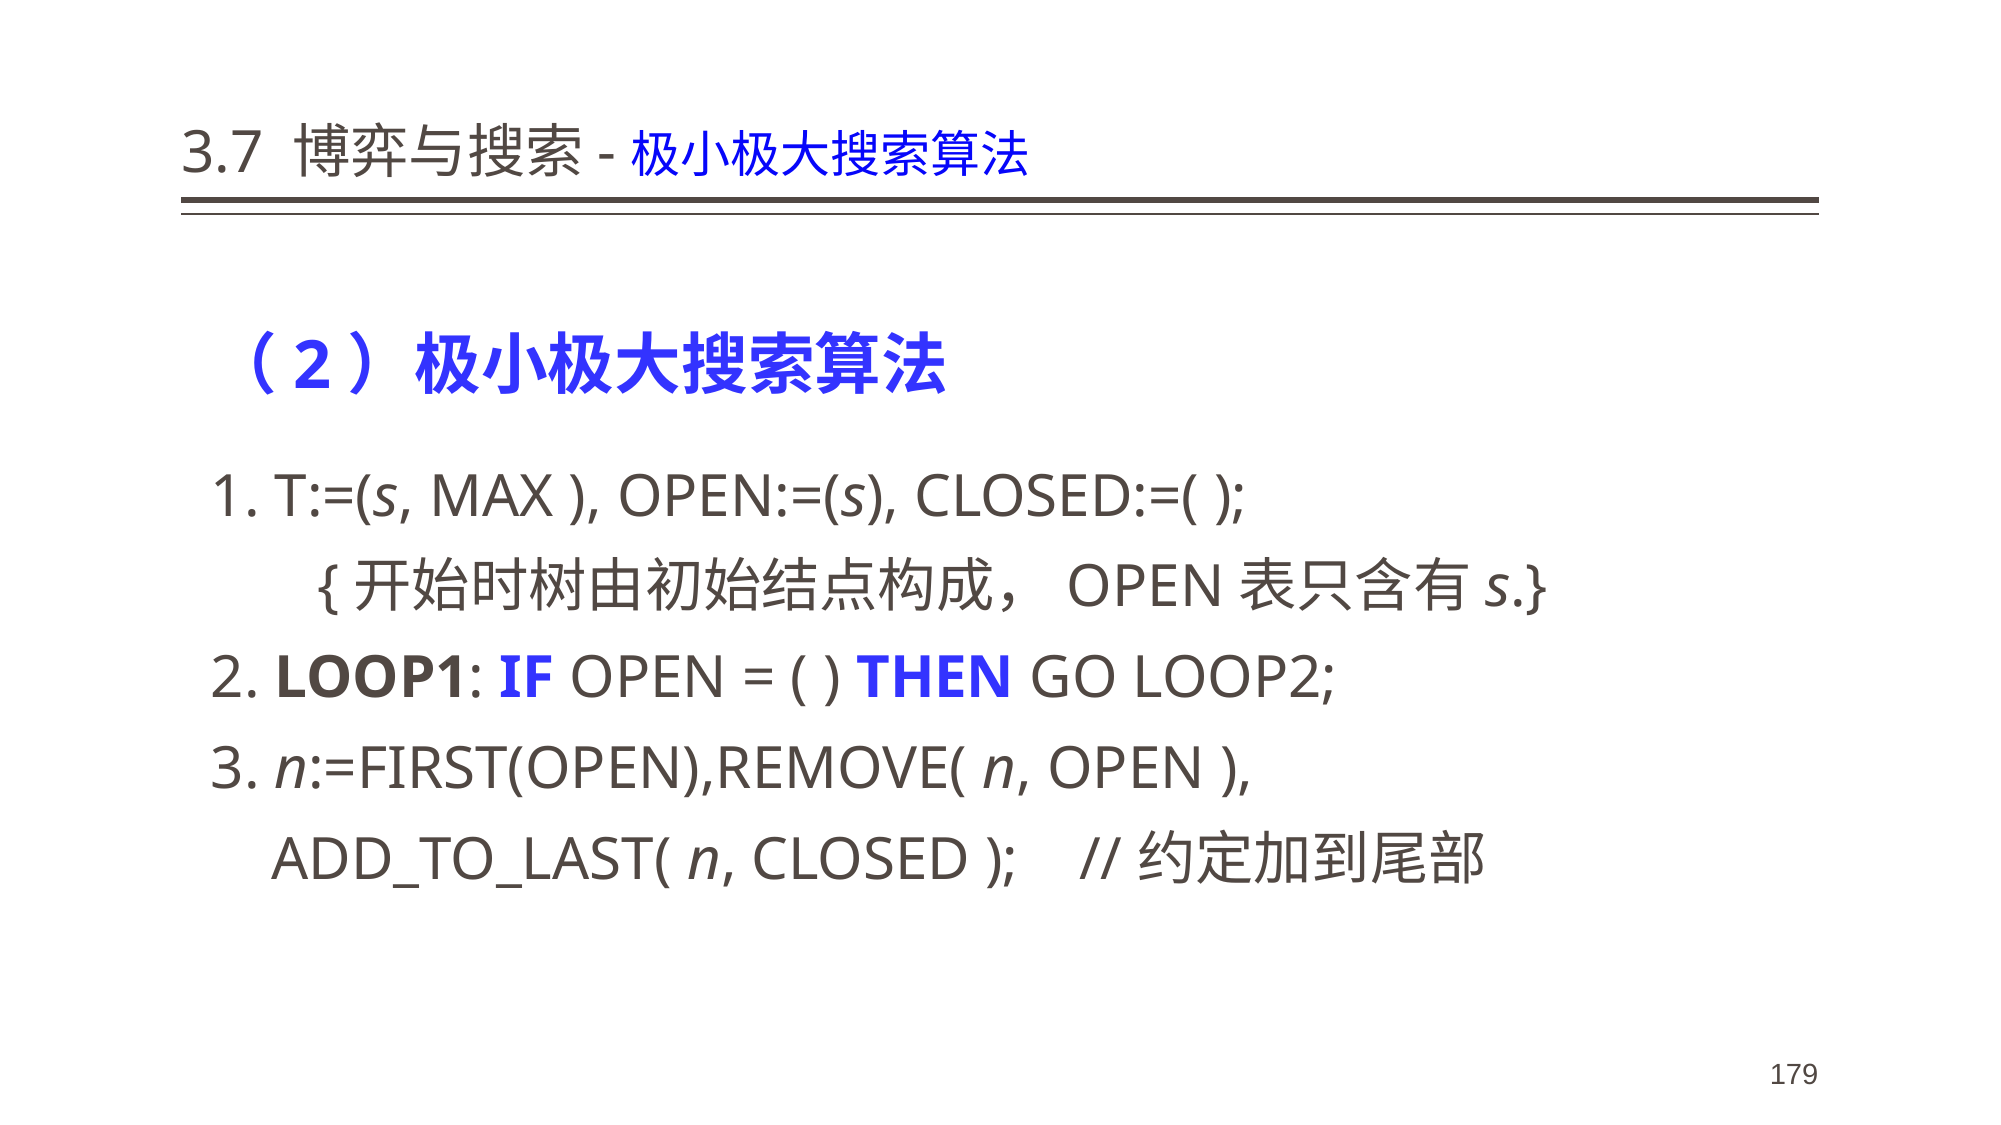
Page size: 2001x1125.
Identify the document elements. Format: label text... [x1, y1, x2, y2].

slide_number 179 [1518, 1042, 1819, 1103]
text_box （2）极小极大搜索算法 1. T:=(s, MAX ), OPEN:=(s), CLOSED:=( ); {开始时树由初始结点构成，OPEN表只含有s.} 2. LOOP1: IF OPEN = ( ) THEN GO LOOP2; 3. n:=FIRST(OPEN),REMOVE( n, OPEN ), ADD_TO_LAST( n, CLOSED ); //约定加到尾部 [196, 290, 1804, 899]
title 3.7 博弈与搜索-极小极大搜索算法 [181, 12, 1819, 193]
